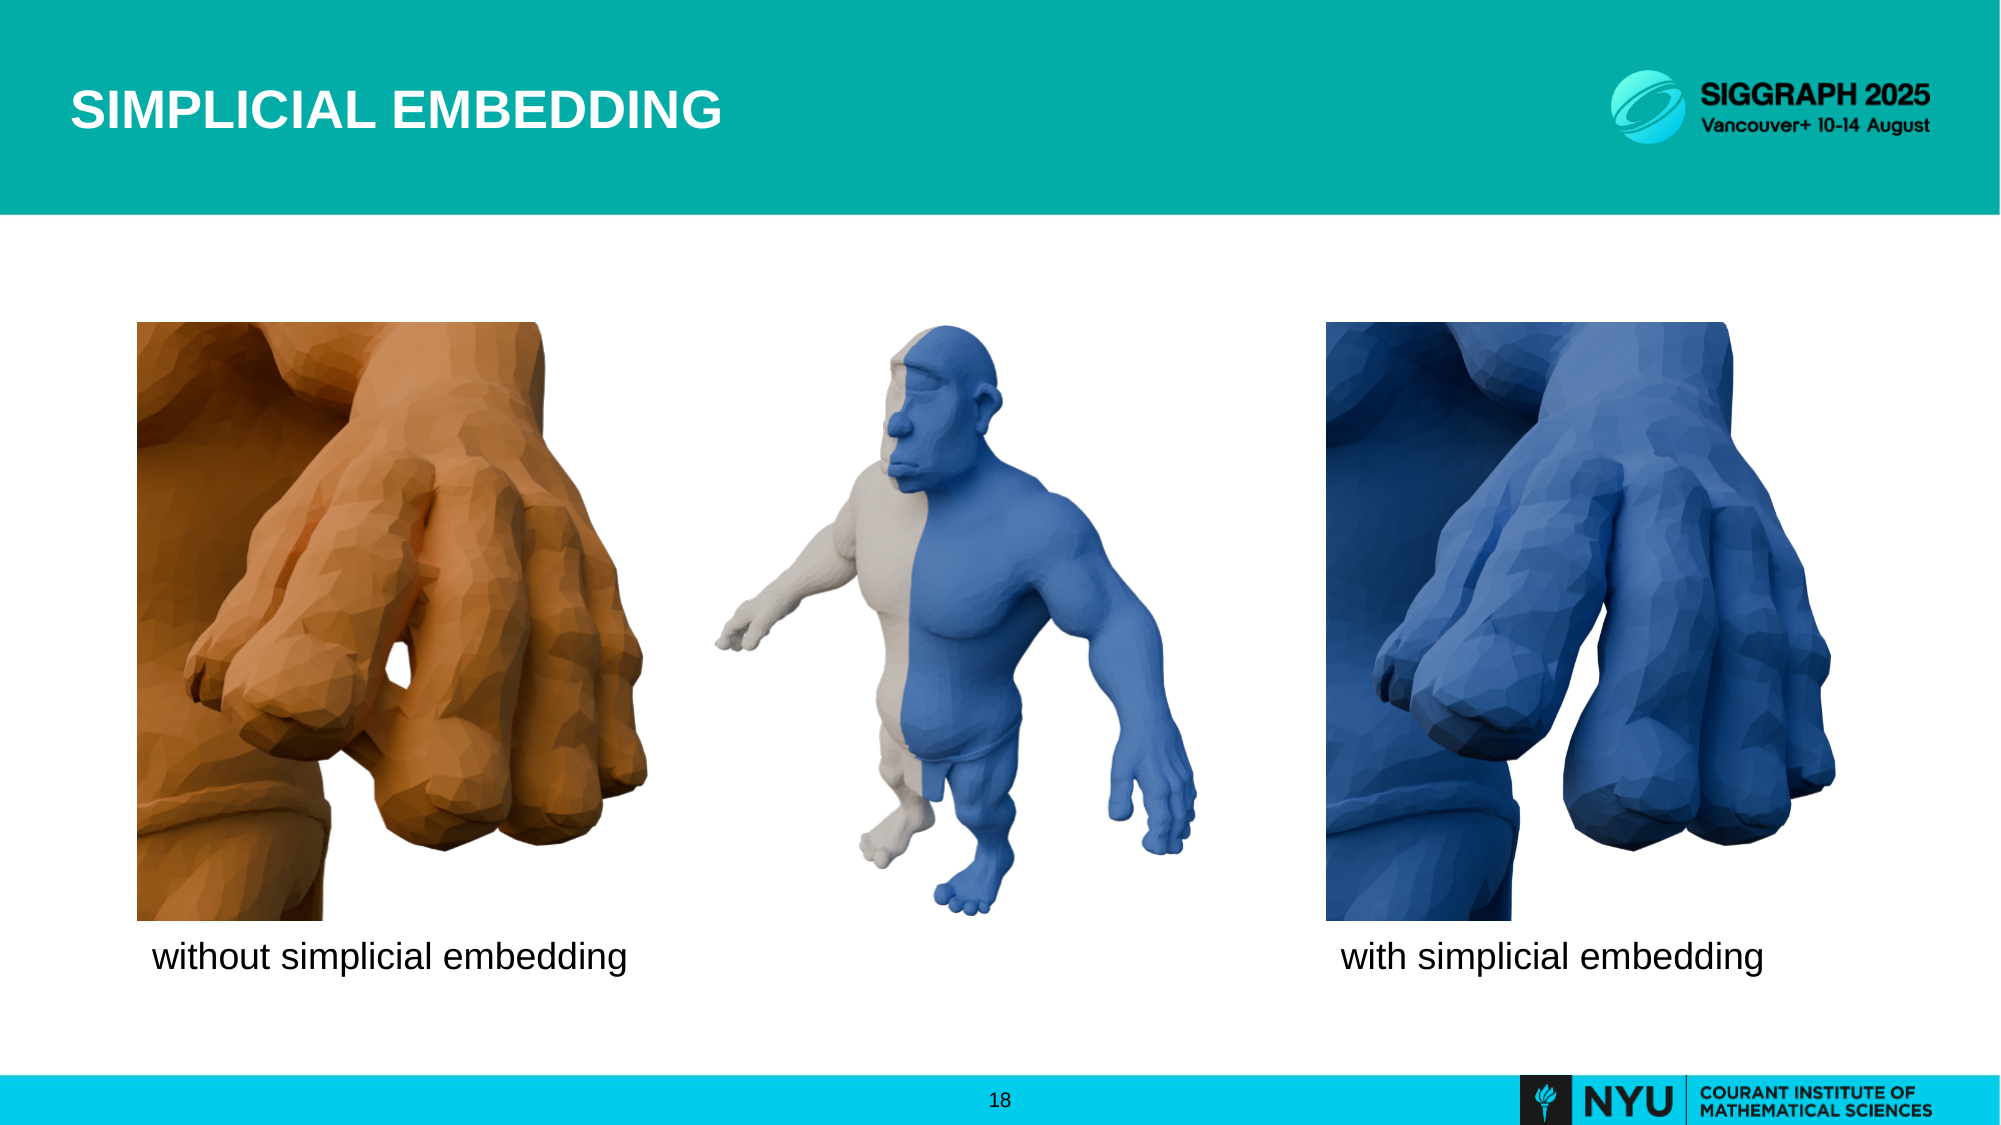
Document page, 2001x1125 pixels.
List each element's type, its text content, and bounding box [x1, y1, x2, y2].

picture [0, 0, 2000, 1125]
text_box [137, 322, 736, 986]
title Simplicial Embedding [70, 0, 1392, 214]
slide_number 18 [774, 1073, 1225, 1125]
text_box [1326, 322, 1924, 986]
